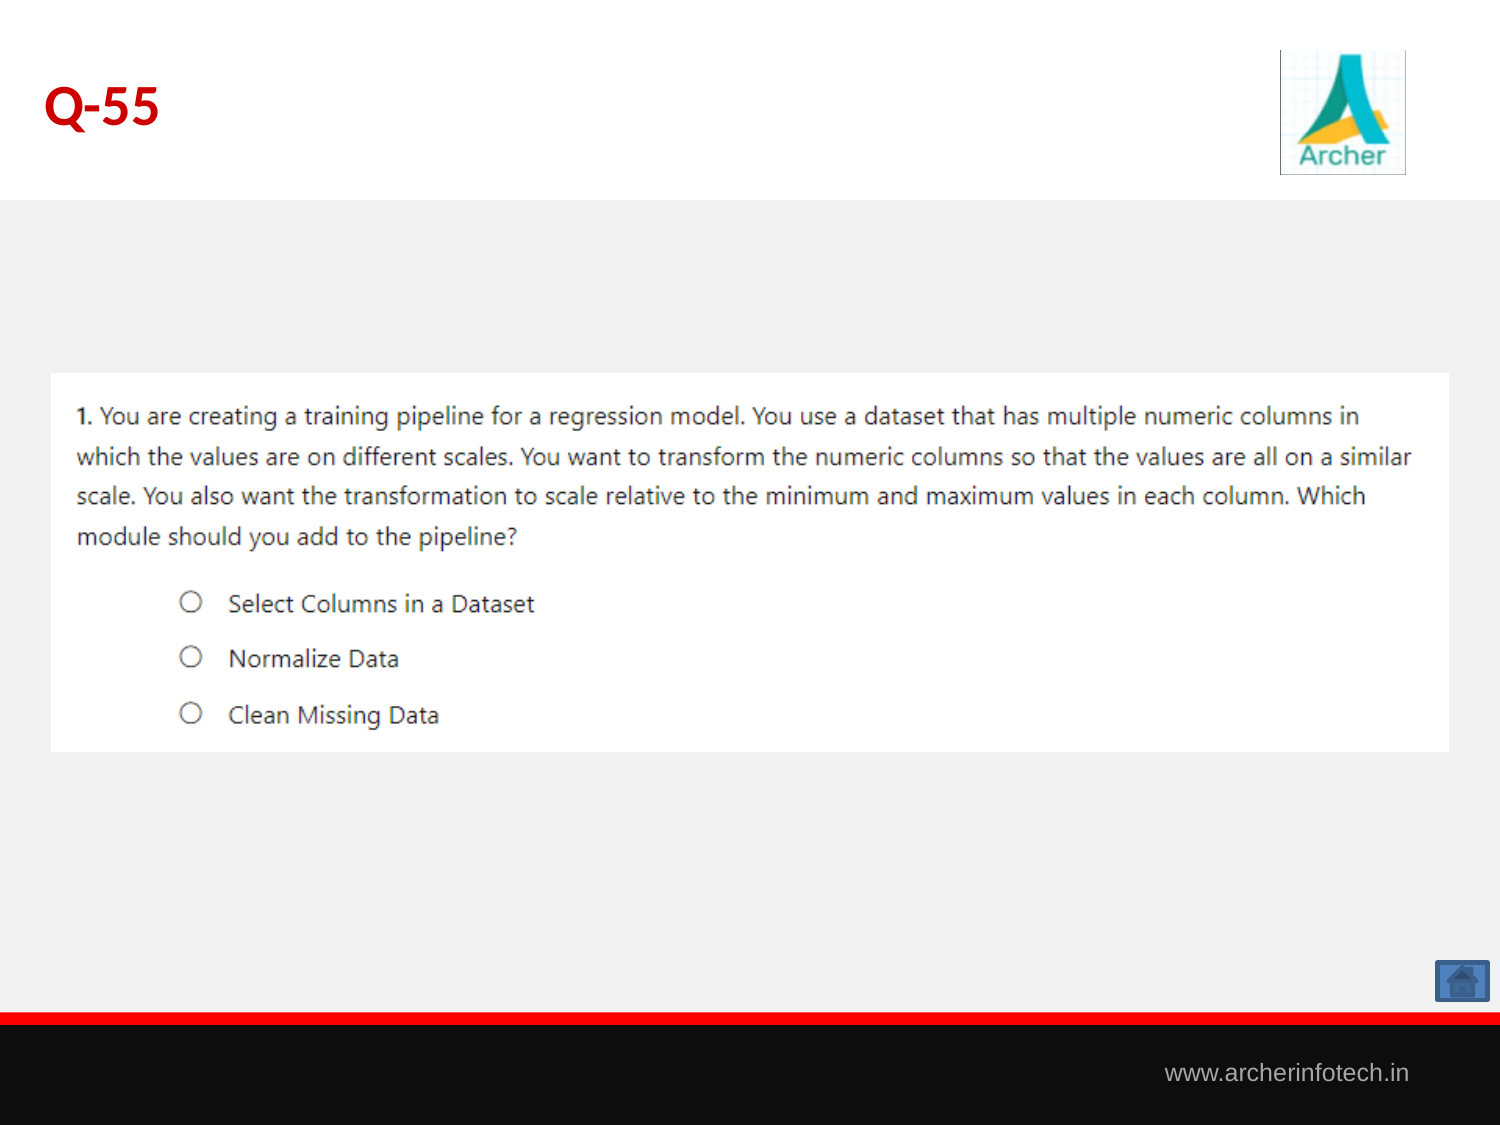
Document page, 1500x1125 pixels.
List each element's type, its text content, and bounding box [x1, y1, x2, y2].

picture [51, 373, 1449, 752]
picture [1280, 50, 1406, 175]
text_box [1435, 960, 1490, 1002]
title Q-55 [29, 37, 805, 168]
